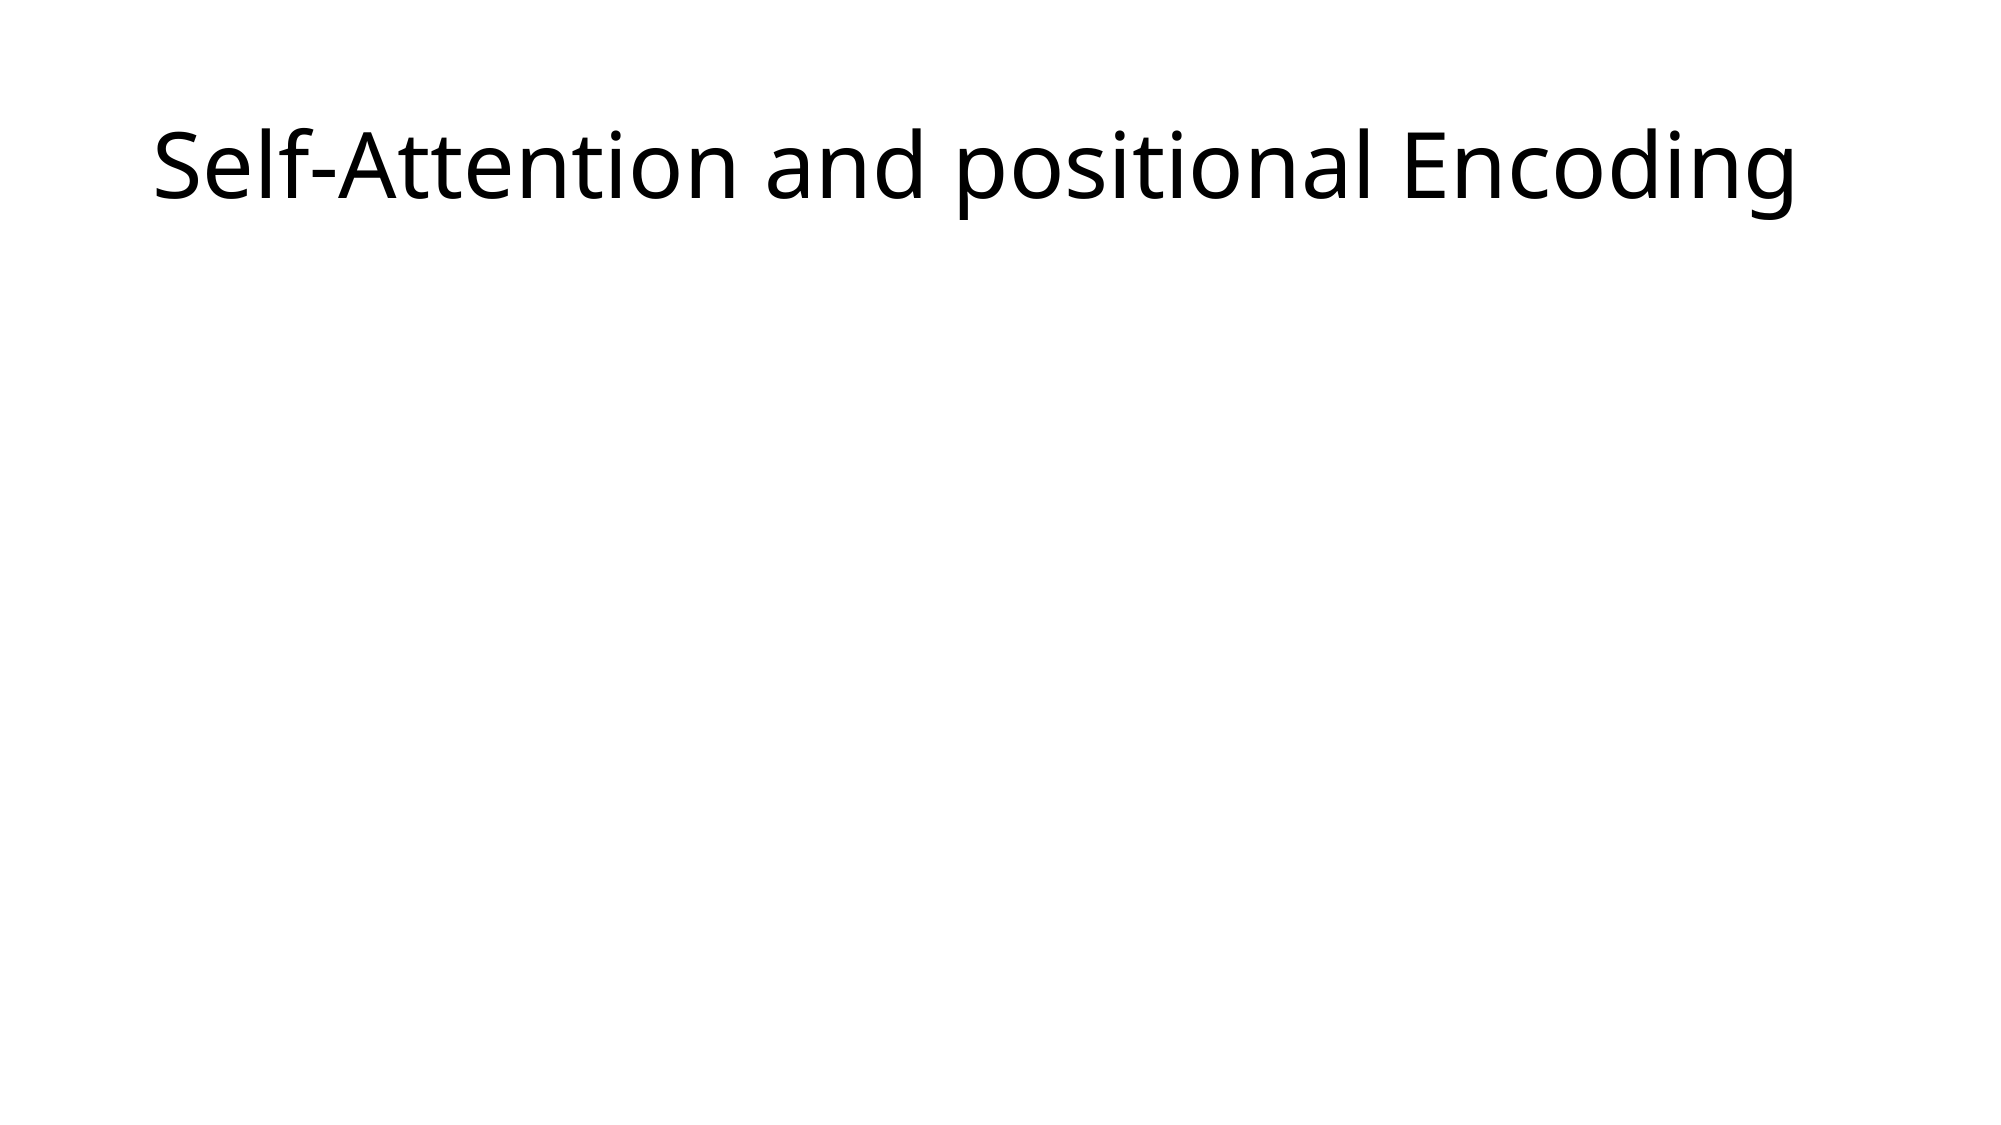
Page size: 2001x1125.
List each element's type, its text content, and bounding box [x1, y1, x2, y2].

title Self-Attention and positional Encoding [137, 59, 1863, 278]
